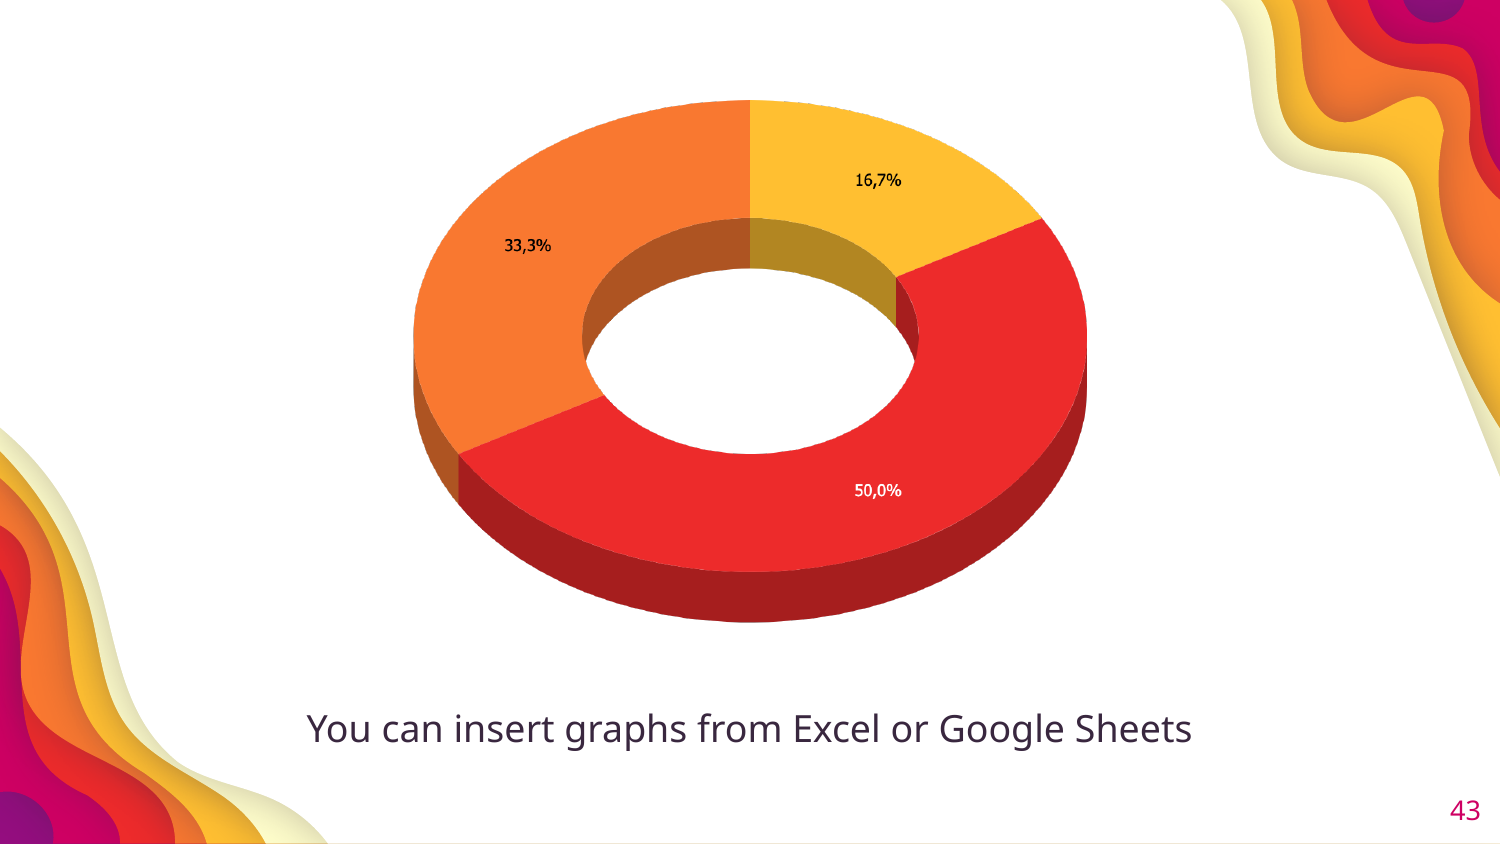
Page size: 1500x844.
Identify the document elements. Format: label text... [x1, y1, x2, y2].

list You can insert graphs from Excel or Google Sheets [75, 697, 1425, 783]
picture [365, 24, 1135, 699]
slide_number 43 [1391, 779, 1482, 844]
